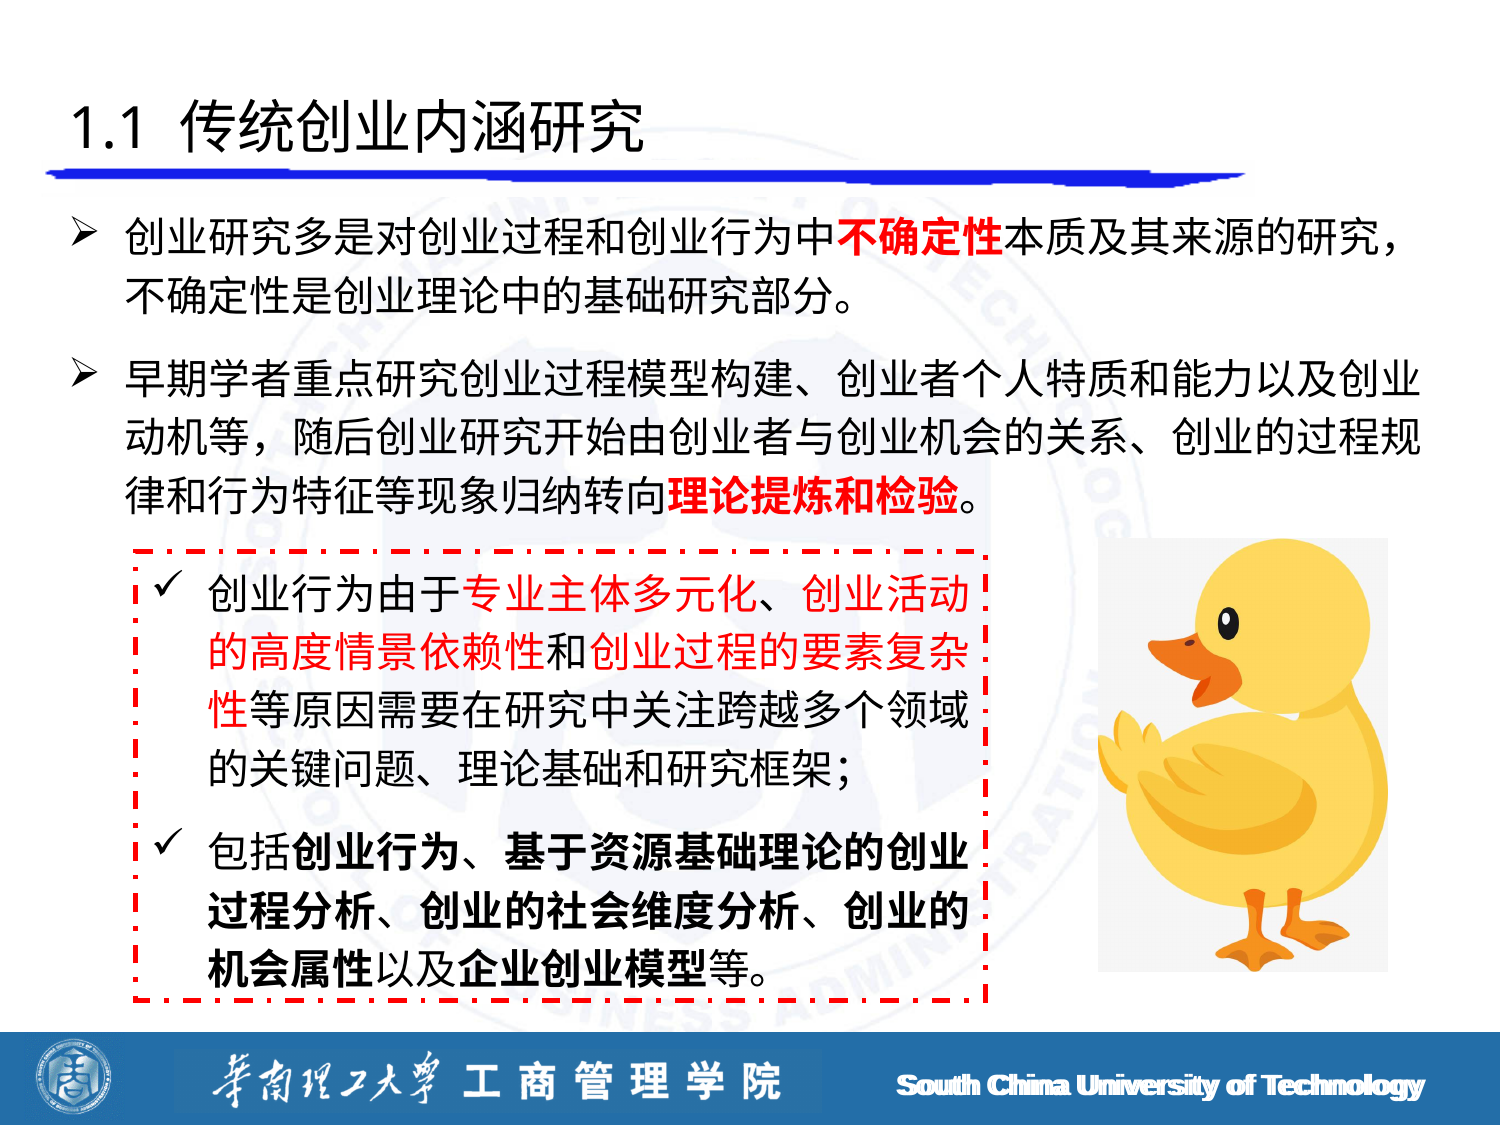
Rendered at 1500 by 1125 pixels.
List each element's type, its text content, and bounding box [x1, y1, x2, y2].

picture [0, 514, 1500, 1125]
text_box 创业行为由于专业主体多元化、创业活动的高度情景依赖性和创业过程的要素复杂性等原因需要在研究中关注跨越多个领域的关键问题、理论基础和研究框架； 包括创业行为、基于资源基础理论的创业过程分析、创业的社会维度分析、创业的机会属性以及企业创业模型等。 [135, 551, 986, 1001]
list 创业研究多是对创业过程和创业行为中不确定性本质及其来源的研究，不确定性是创业理论中的基础研究部分。 早期学者重点研究创业过程模型构建、创业者个人特质和能力以及创业动机等，随后创业研究开始由创业者与创业机会的关系、创业的过程规律和行为特征等现象归纳转向理论提炼和检验。 [53, 195, 1438, 514]
footer South China University of Technology [826, 1058, 1500, 1125]
picture [41, 160, 1270, 197]
title 1.1 传统创业内涵研究 [53, 77, 1388, 173]
